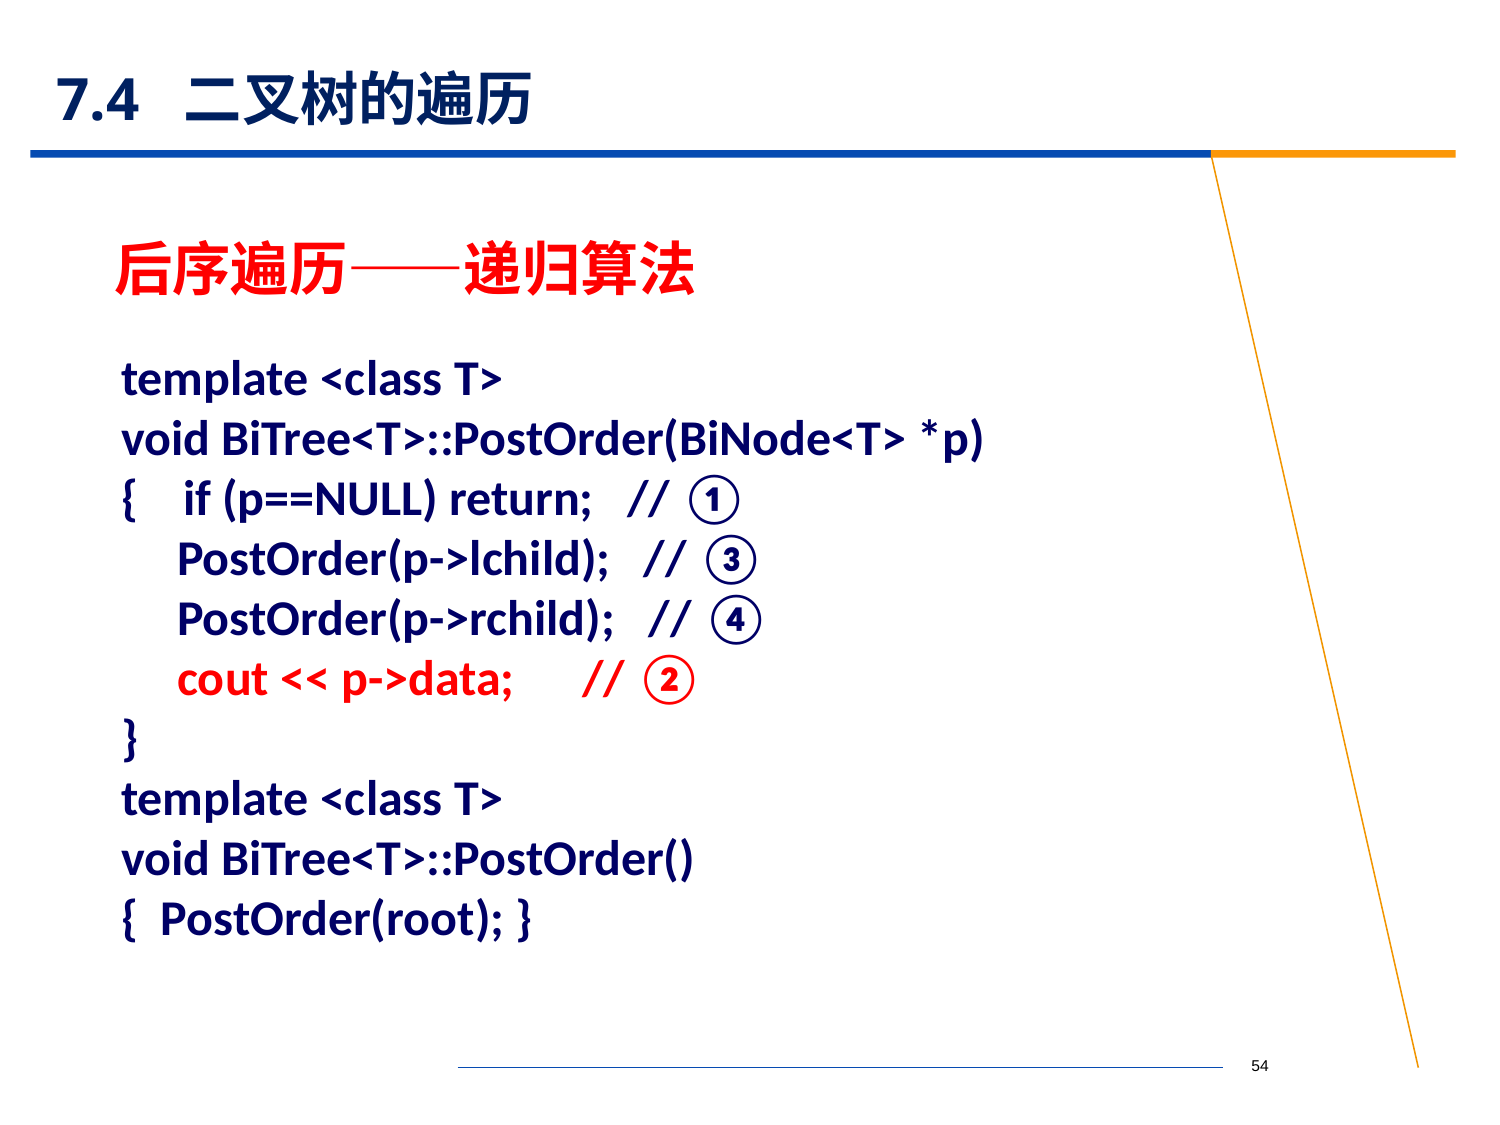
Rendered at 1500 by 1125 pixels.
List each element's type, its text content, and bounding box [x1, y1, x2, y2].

text_box template <class T> void BiTree<T>::PostOrder(BiNode<T> *p) { if (p==NULL) return; // ① PostOrder(p->lchild); // ③ PostOrder(p->rchild); // ④ cout << p->data; // ② } template <class T> void BiTree<T>::PostOrder() { PostOrder(root); } [121, 338, 1409, 954]
title 7.4 二叉树的遍历 [41, 64, 1392, 130]
text_box 后序遍历——递归算法 [99, 224, 938, 310]
